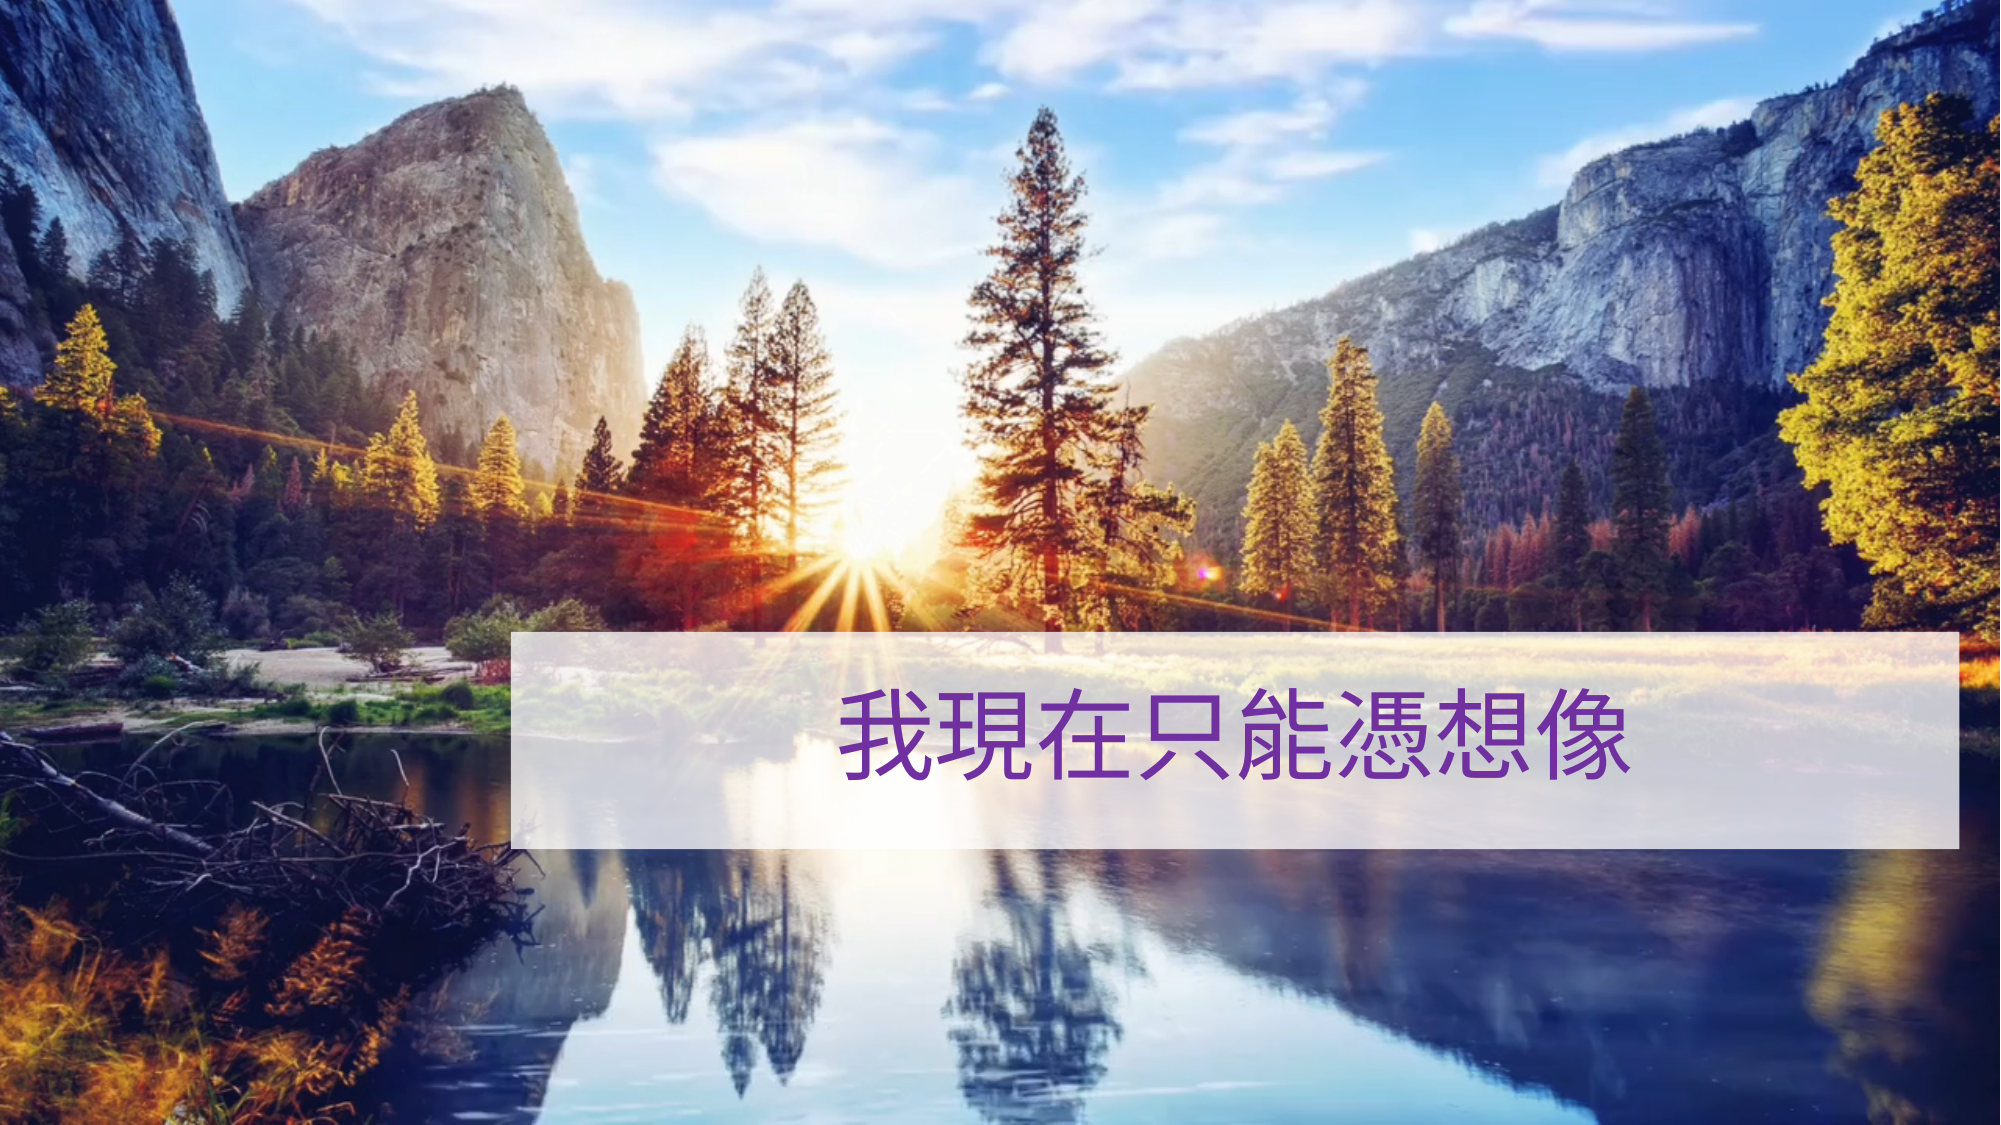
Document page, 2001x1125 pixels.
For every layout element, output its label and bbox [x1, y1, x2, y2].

list [0, 0, 2000, 1125]
